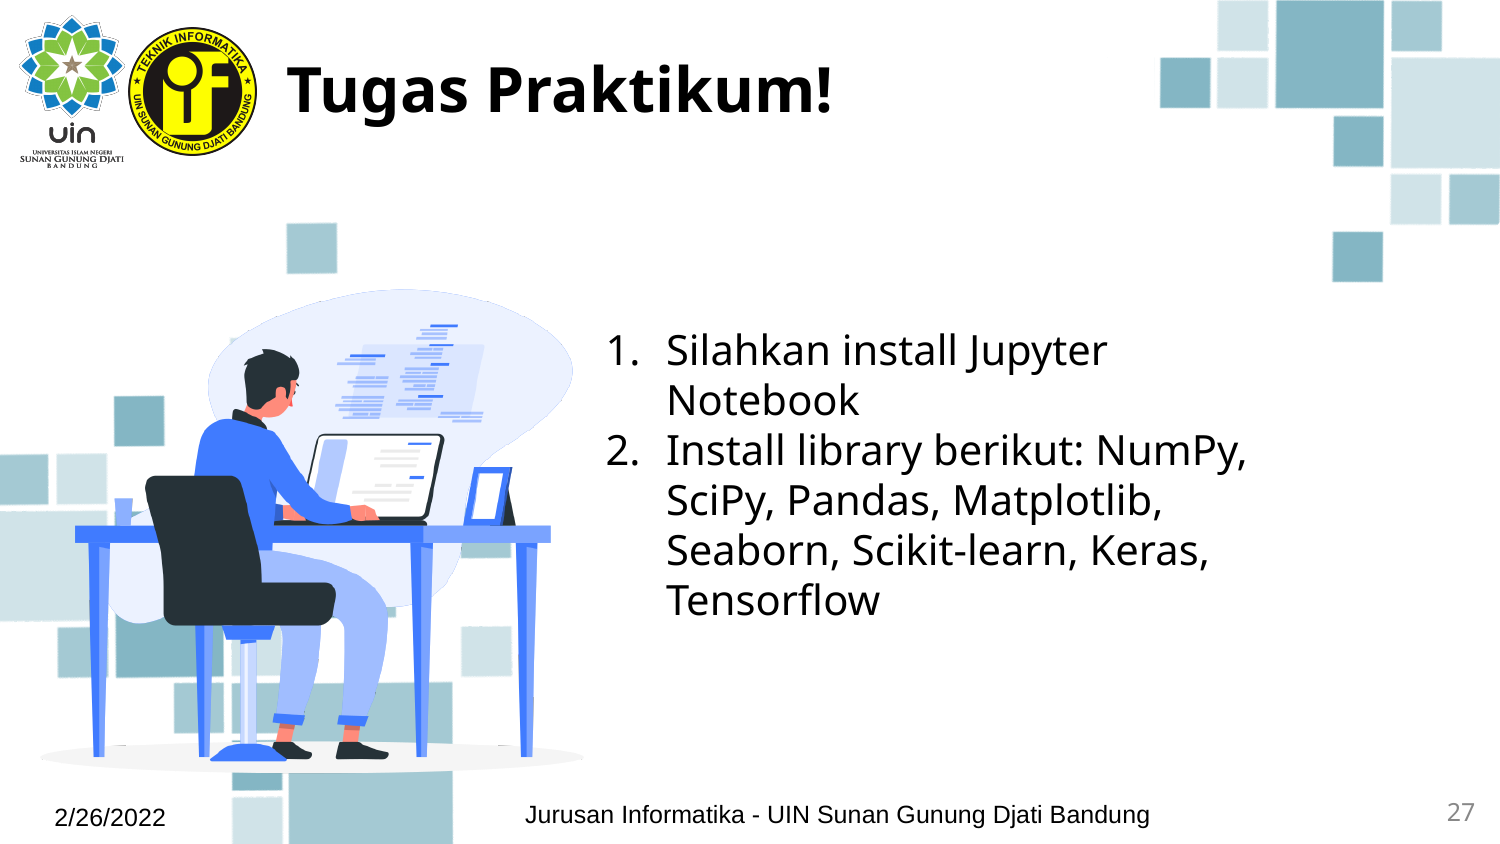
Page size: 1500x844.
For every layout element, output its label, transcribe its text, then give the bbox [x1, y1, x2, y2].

title Tugas Praktikum! [279, 27, 917, 148]
slide_number ‹#› [1307, 798, 1483, 829]
picture [0, 169, 662, 844]
picture [128, 27, 257, 156]
picture [19, 15, 125, 168]
picture [1134, 0, 1500, 336]
text_box Silahkan install Jupyter Notebook Install library berikut: NumPy, SciPy, Pandas, Matplotlib, Seaborn, Scikit-learn, Keras, Tensorflow [666, 246, 1258, 703]
footer Jurusan Informatika - UIN Sunan Gunung Djati Bandung [666, 801, 1189, 825]
